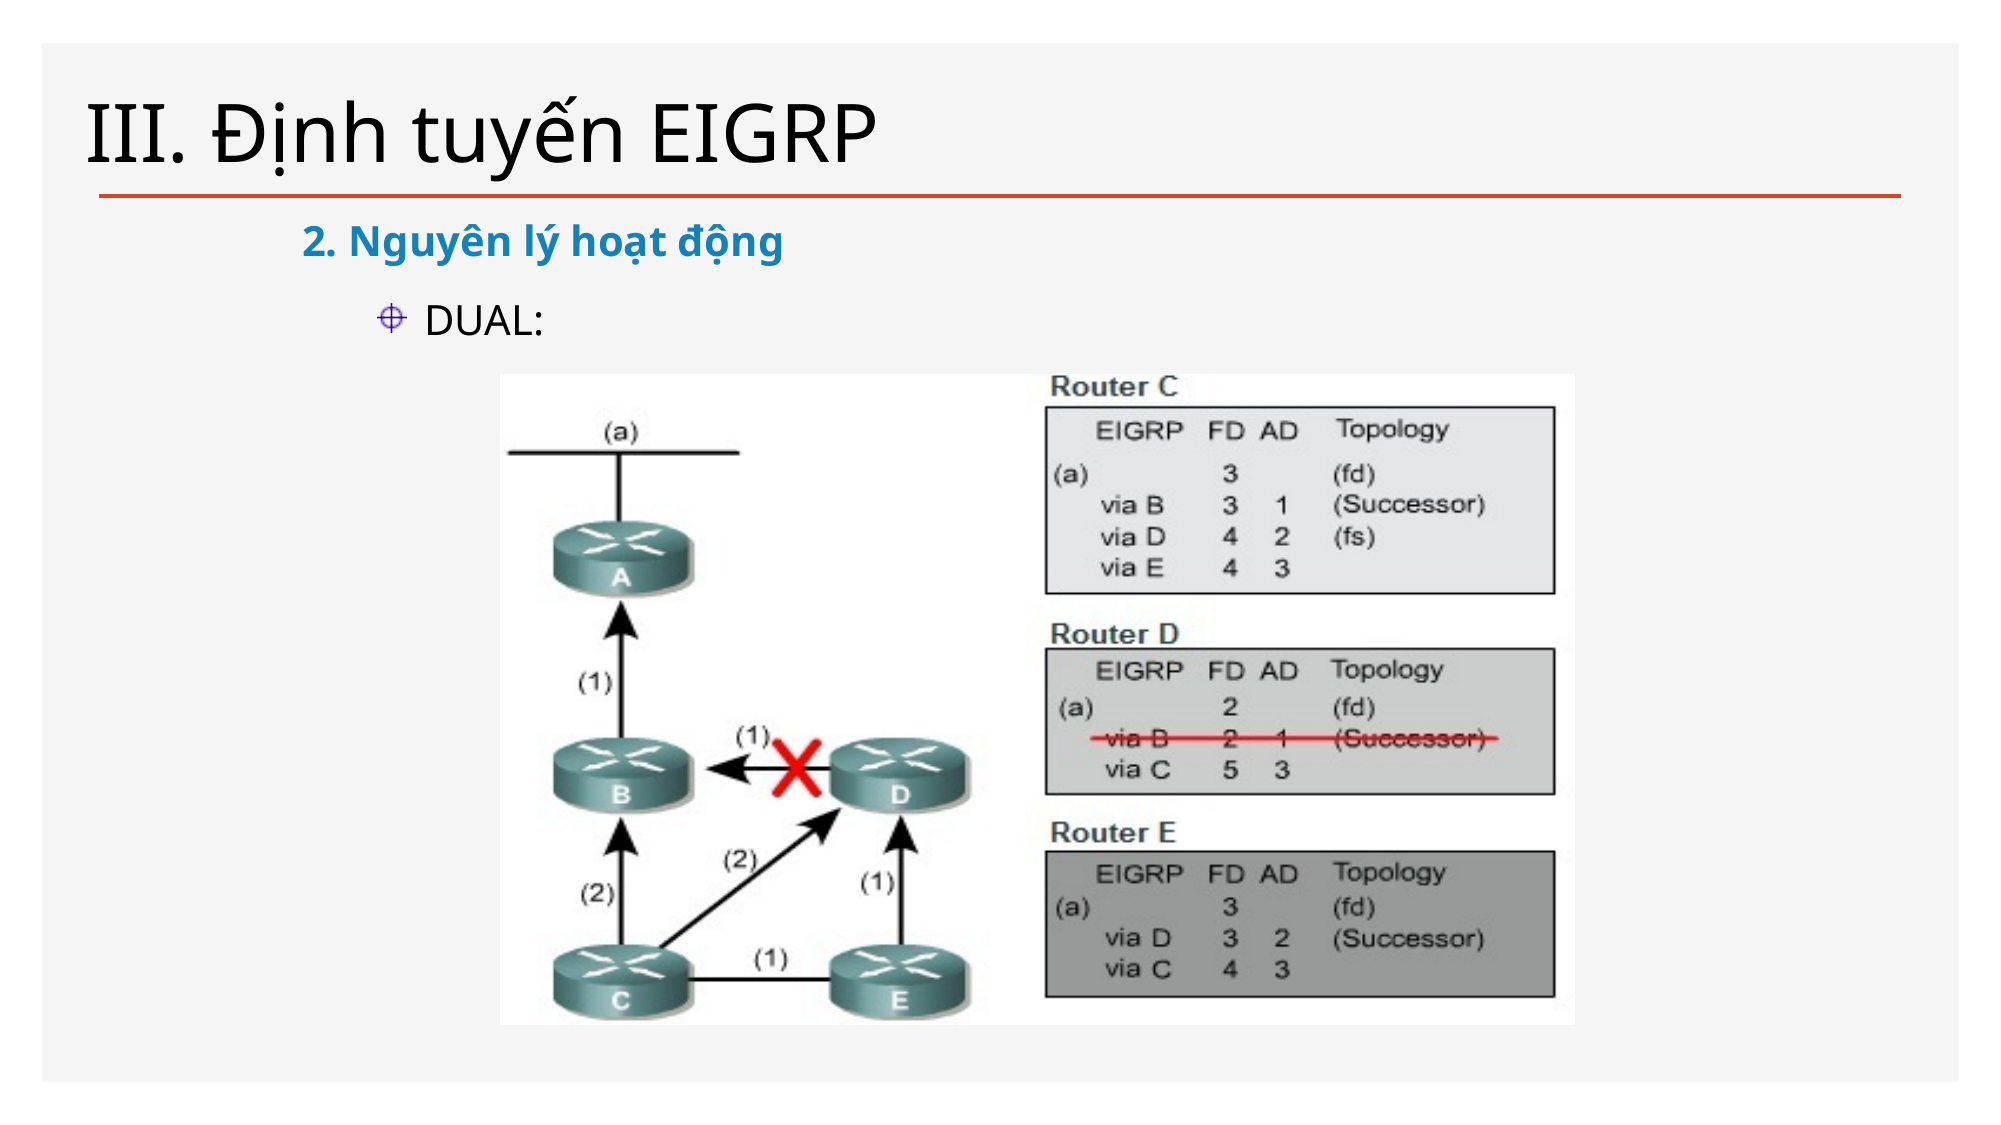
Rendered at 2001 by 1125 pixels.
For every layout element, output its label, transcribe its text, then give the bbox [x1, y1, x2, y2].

picture [377, 303, 407, 333]
title III. Định tuyến EIGRP [85, 73, 1214, 179]
picture [499, 374, 1575, 1025]
text_box 2. Nguyên lý hoạt động DUAL: [287, 200, 1713, 525]
